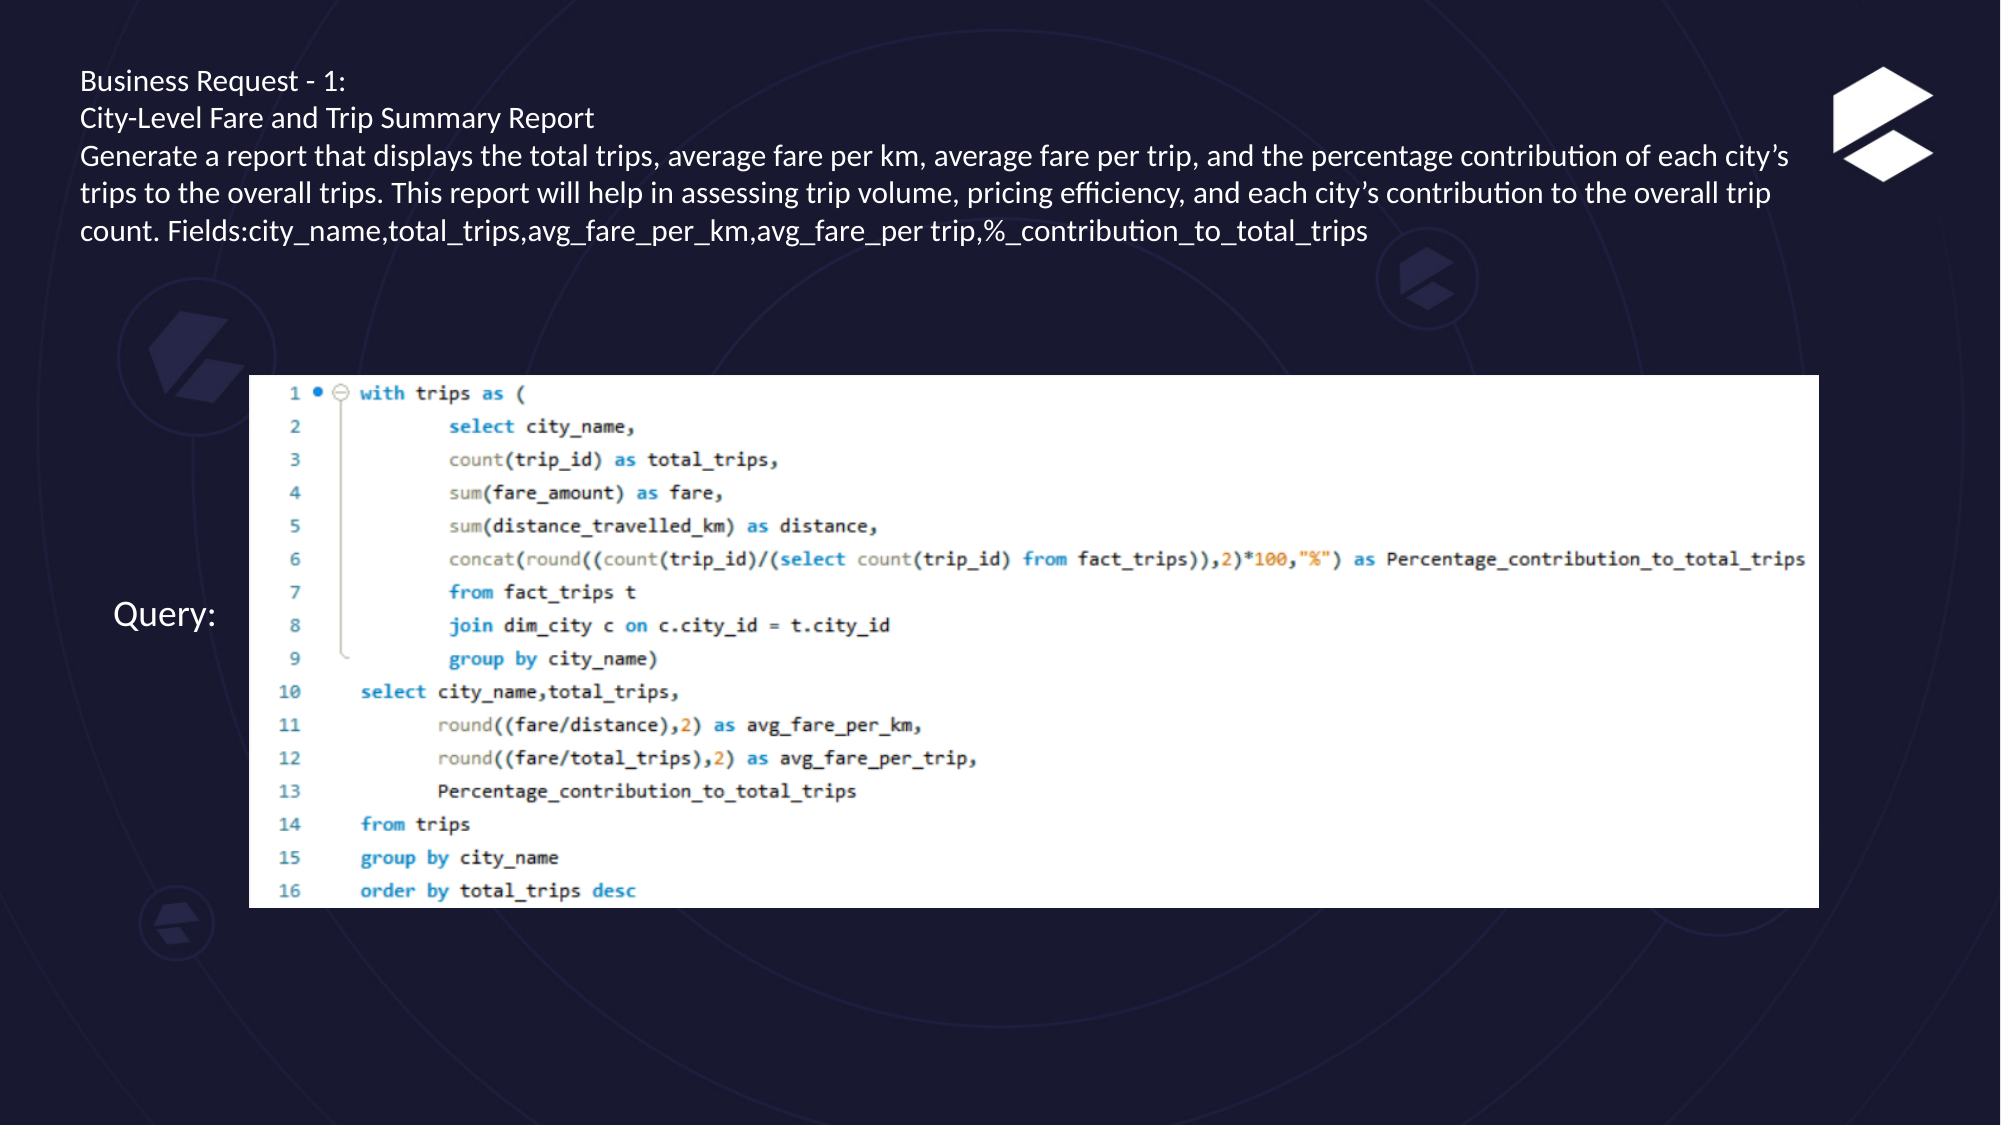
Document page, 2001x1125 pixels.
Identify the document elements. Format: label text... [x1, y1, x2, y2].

picture [0, 0, 2001, 1125]
text_box Query: [98, 581, 249, 641]
text_box Business Request - 1: City-Level Fare and Trip Summary Report Generate a report that displays the total trips, average fare per km, average fare per trip, and the percentage contribution of each city’s trips to the overall trips. This report will help in assessing trip volume, pricing efficiency, and each city’s contribution to the overall trip count. Fields:city_name,total_trips,avg_fare_per_km,avg_fare_per trip,%_contribution_to_total_trips [65, 52, 1859, 255]
